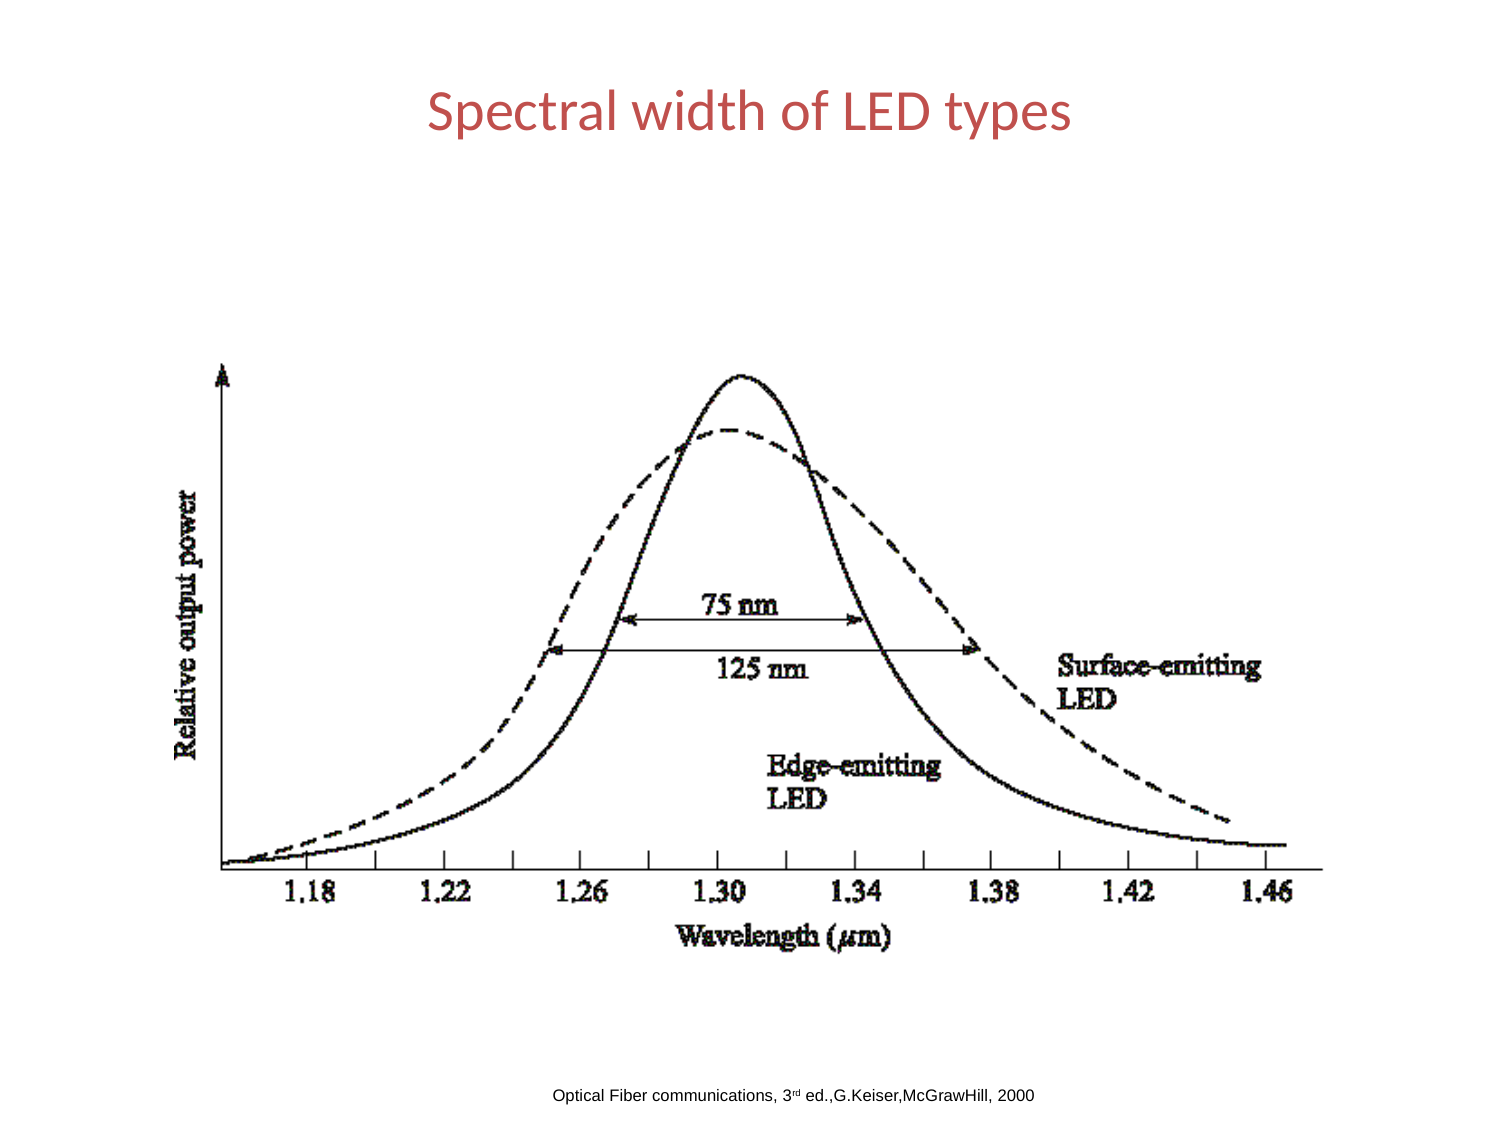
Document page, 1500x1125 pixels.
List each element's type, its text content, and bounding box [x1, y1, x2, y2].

picture [174, 362, 1326, 956]
text_box Optical Fiber communications, 3rd ed.,G.Keiser,McGrawHill, 2000 [537, 1077, 1051, 1113]
title Spectral width of LED types [75, 45, 1425, 171]
